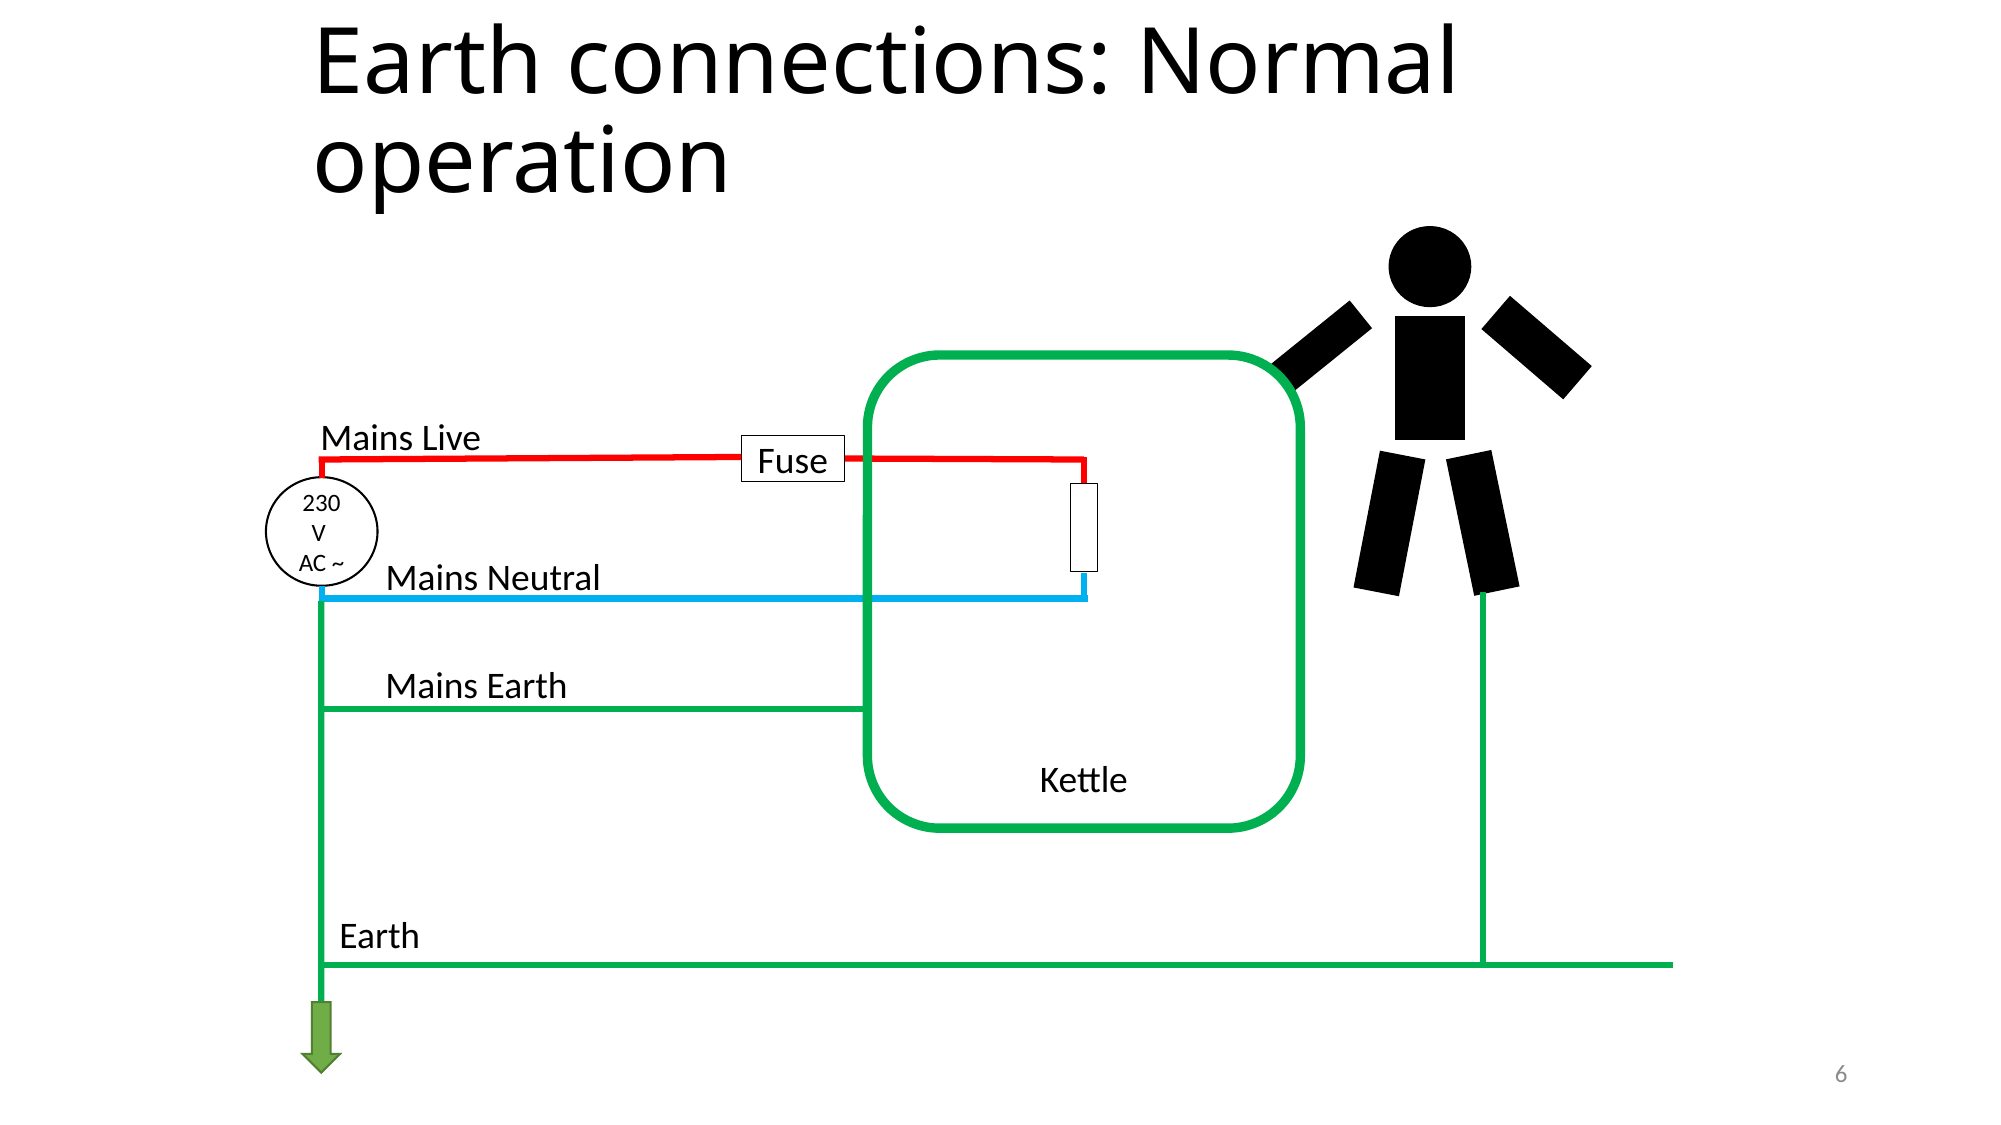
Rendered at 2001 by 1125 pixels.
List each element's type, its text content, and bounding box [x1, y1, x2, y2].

text_box Mains Earth [370, 654, 583, 708]
slide_number 6 [1412, 1042, 1863, 1103]
text_box [299, 1001, 343, 1075]
text_box Mains Earth [370, 710, 583, 714]
text_box [1395, 316, 1465, 440]
text_box Earth [325, 904, 436, 964]
title Earth connections: Normal operation [297, 41, 1743, 185]
text_box [1481, 295, 1592, 400]
text_box Kettle [867, 354, 1301, 829]
text_box [1070, 483, 1098, 572]
text_box [1271, 300, 1373, 392]
text_box Mains Neutral [370, 599, 617, 606]
text_box [1388, 226, 1472, 308]
text_box 230V AC ~ [264, 476, 379, 587]
text_box Mains Live [305, 405, 497, 465]
text_box [1353, 450, 1426, 597]
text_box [318, 456, 742, 460]
text_box Fuse [741, 435, 845, 482]
text_box [1445, 449, 1520, 596]
text_box Mains Neutral [370, 545, 617, 598]
